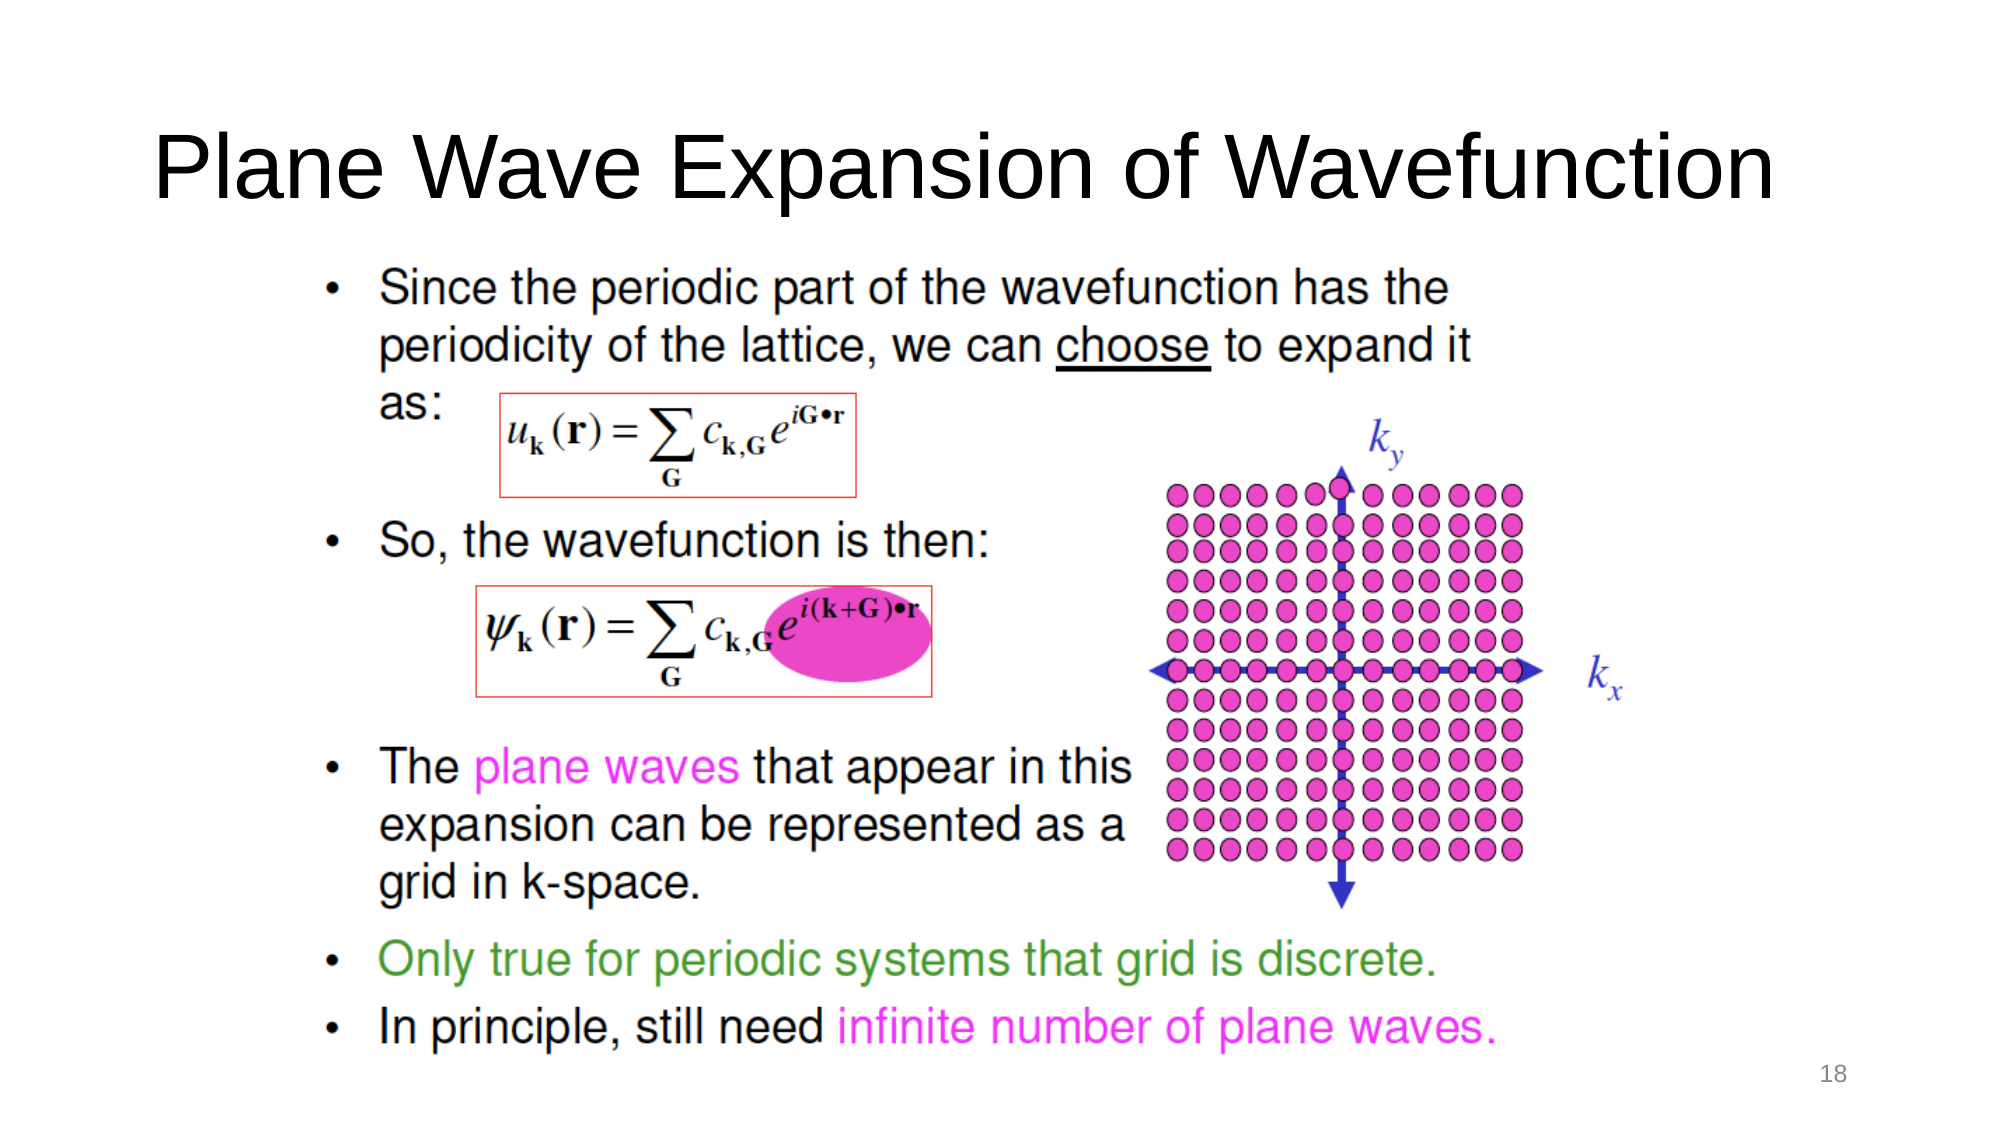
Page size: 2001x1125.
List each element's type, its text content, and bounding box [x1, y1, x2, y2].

slide_number 18 [1412, 1042, 1863, 1103]
picture [271, 265, 1678, 1066]
title Plane Wave Expansion of Wavefunction [137, 59, 1863, 278]
